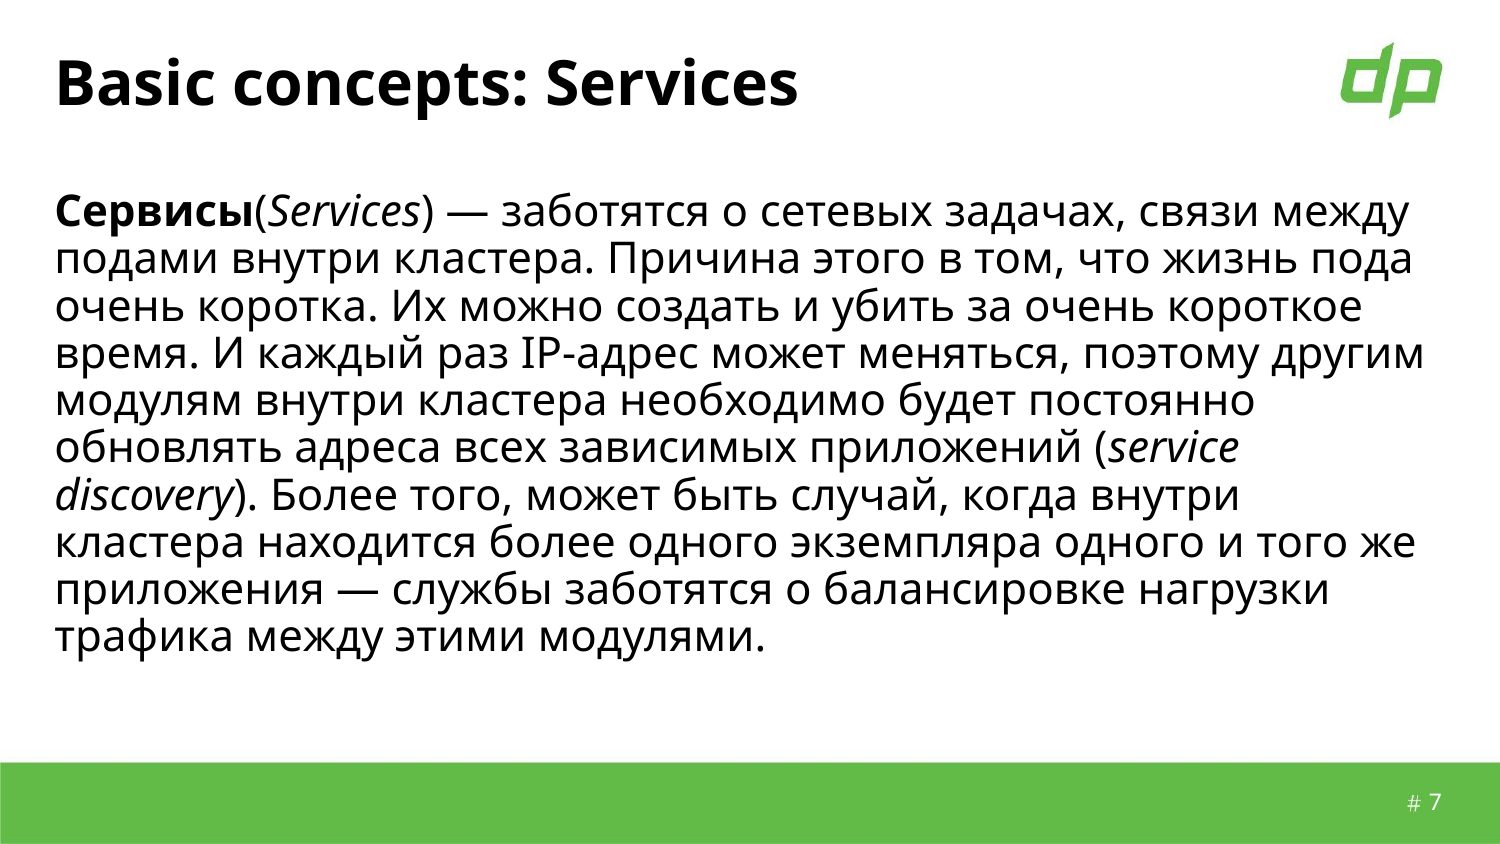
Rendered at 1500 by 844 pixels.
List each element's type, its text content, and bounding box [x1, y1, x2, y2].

title Basic concepts: Services [43, 37, 1279, 125]
slide_number ‹#› [1417, 781, 1482, 826]
picture [0, 0, 1500, 844]
list Сервисы(Services) — заботятся о сетевых задачах, связи между подами внутри кластера. Причина этого в том, что жизнь пода очень коротка. Их можно создать и убить за очень короткое время. И каждый раз IP-адрес может меняться, поэтому другим модулям внутри кластера необходимо будет постоянно обновлять адреса всех зависимых приложений (service discovery). Более того, может быть случай, когда внутри кластера находится более одного экземпляра одного и того же приложения — службы заботятся о балансировке нагрузки трафика между этими модулями. [43, 183, 1449, 674]
